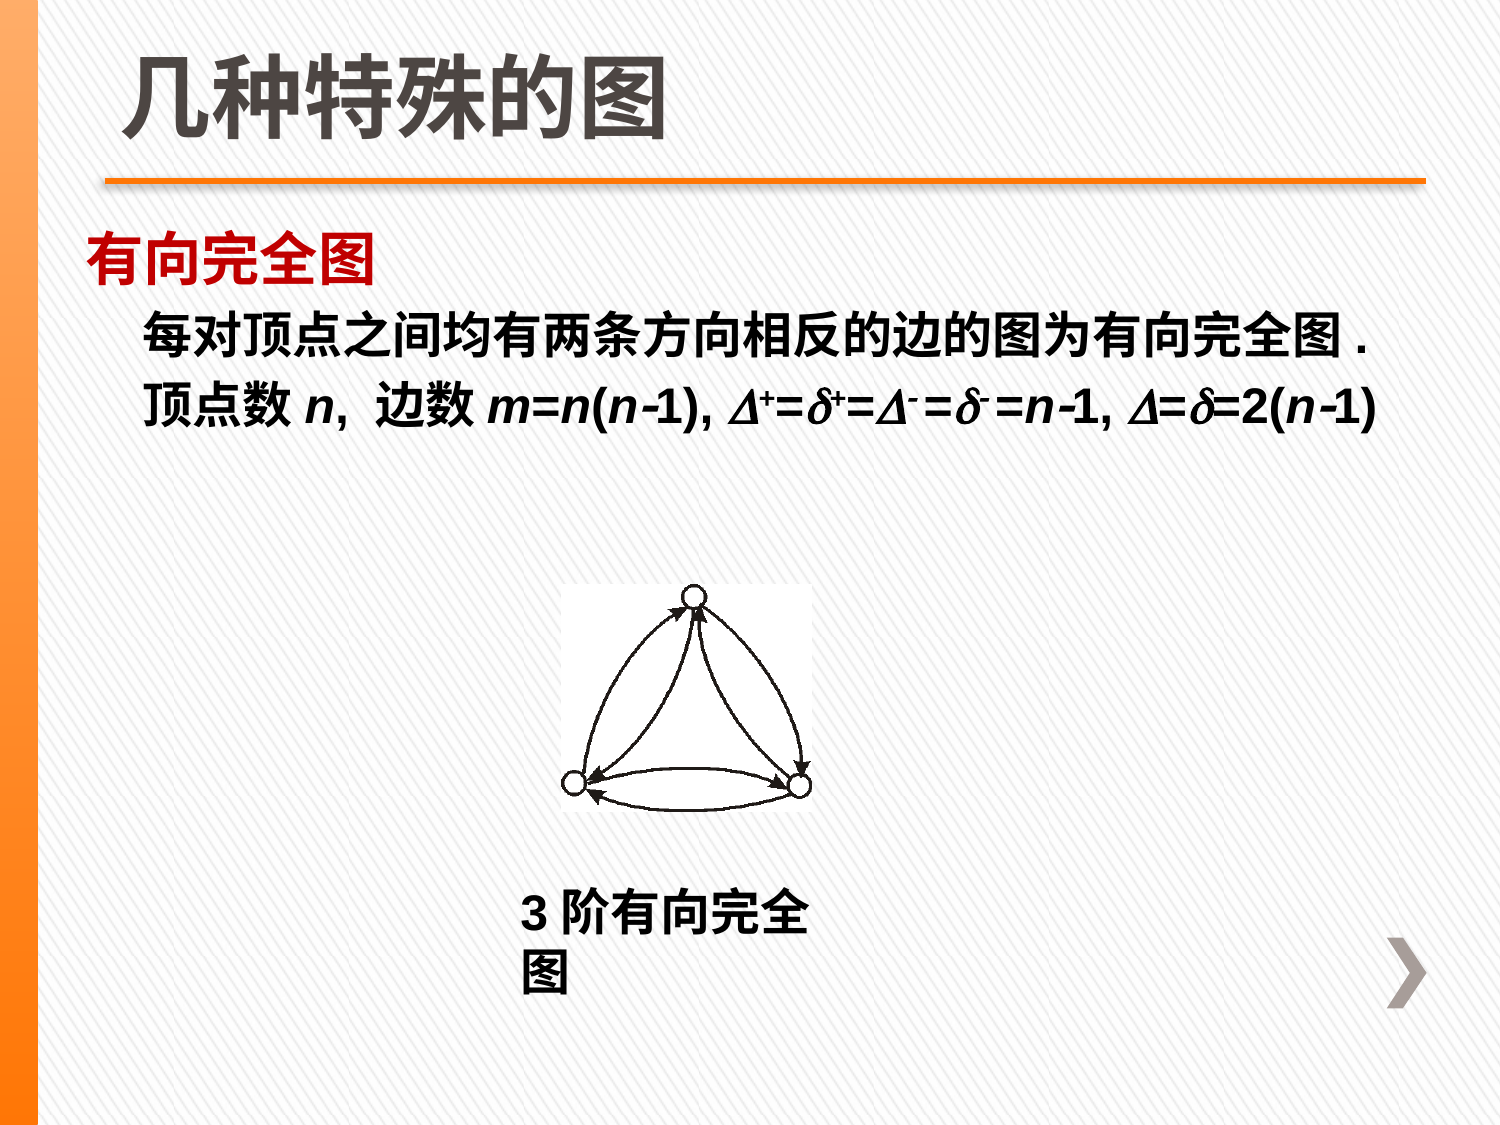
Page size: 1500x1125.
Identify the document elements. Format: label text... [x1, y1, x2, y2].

text_box [0, 281, 37, 285]
title 几种特殊的图 [104, 0, 1419, 158]
picture [560, 584, 812, 812]
text_box 3阶有向完全图 [505, 872, 869, 1008]
text_box 有向完全图 每对顶点之间均有两条方向相反的边的图为有向完全图. 顶点数n, 边数m=n(n1), +=+= = =n1, ==2(n1) [70, 222, 1459, 998]
